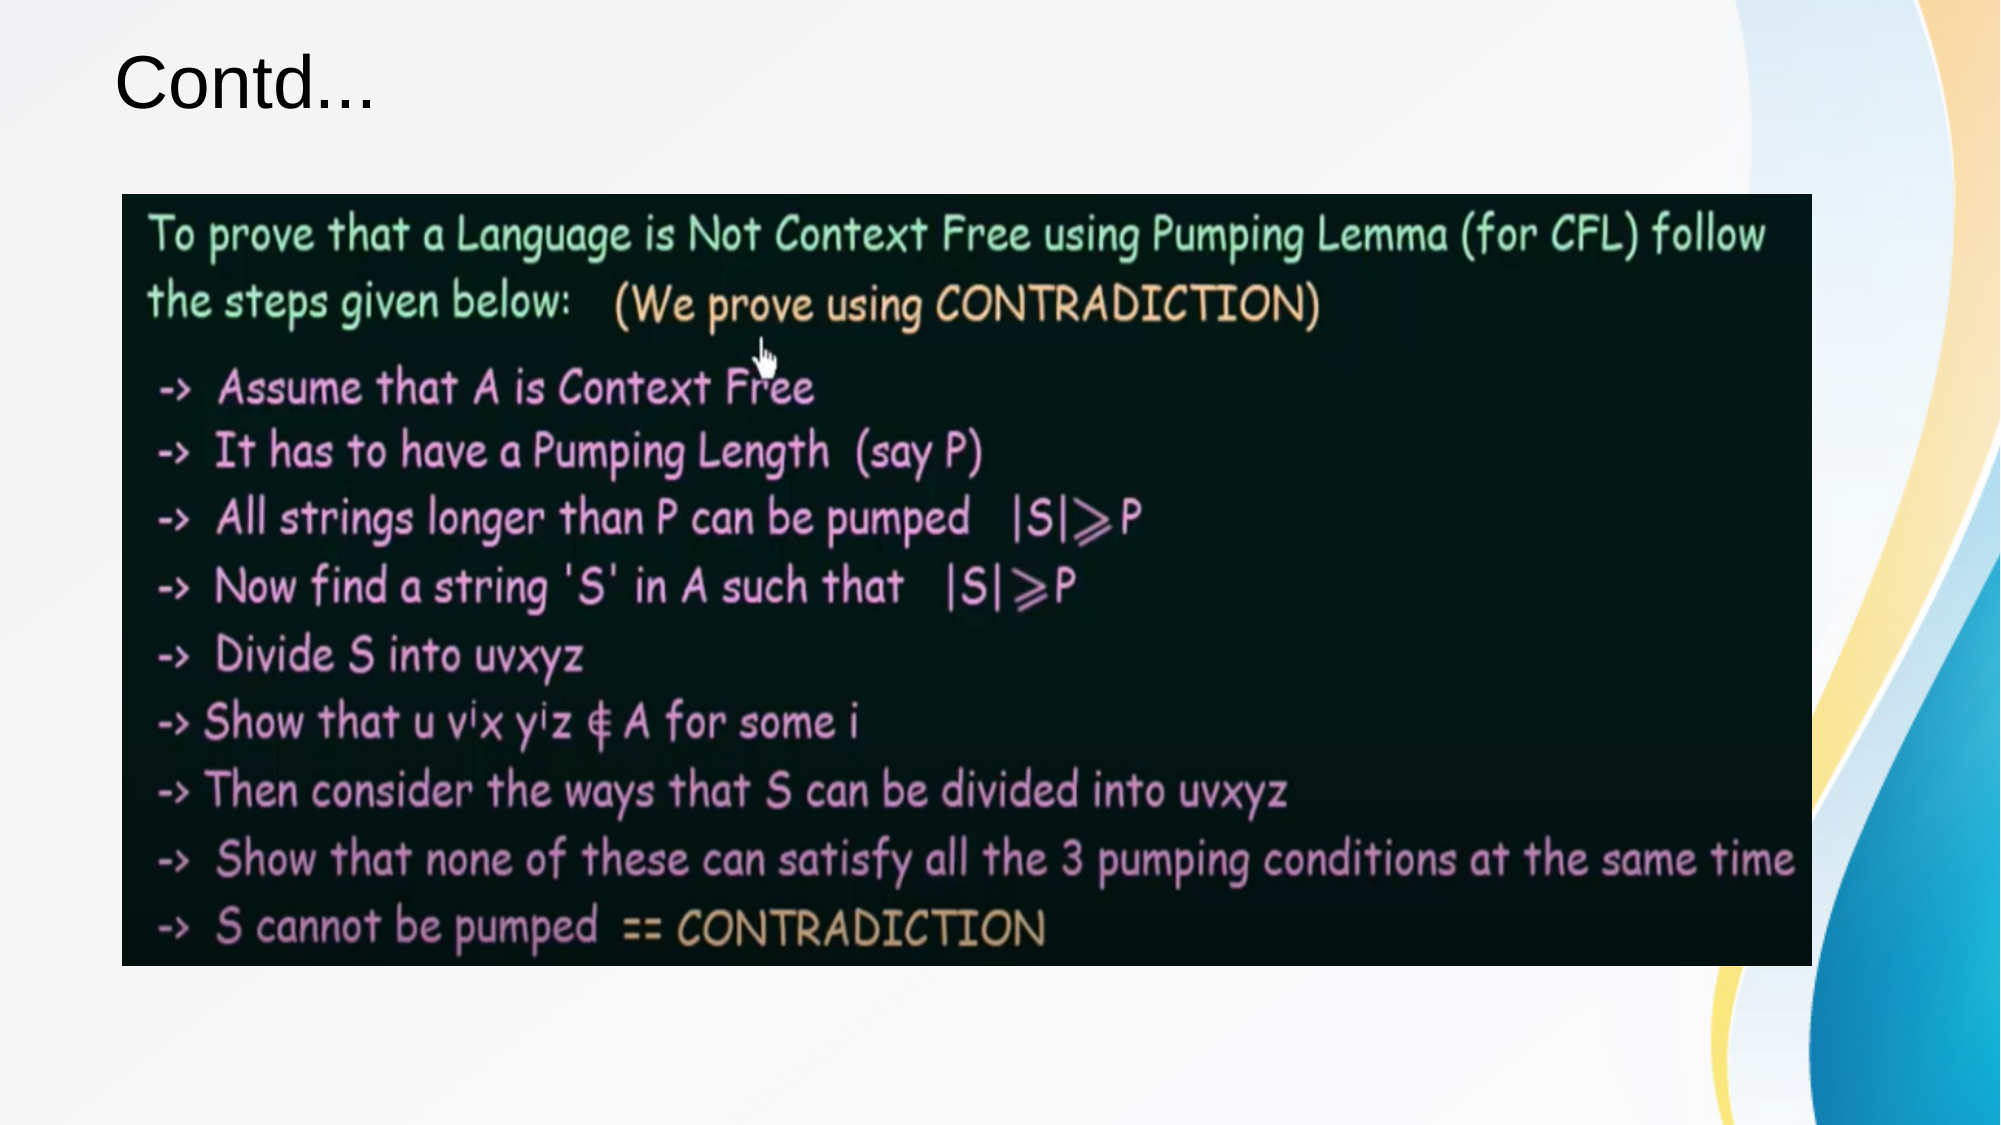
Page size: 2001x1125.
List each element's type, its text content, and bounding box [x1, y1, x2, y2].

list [121, 194, 1812, 966]
picture [0, 0, 2001, 1125]
title Contd... [99, 30, 1901, 127]
